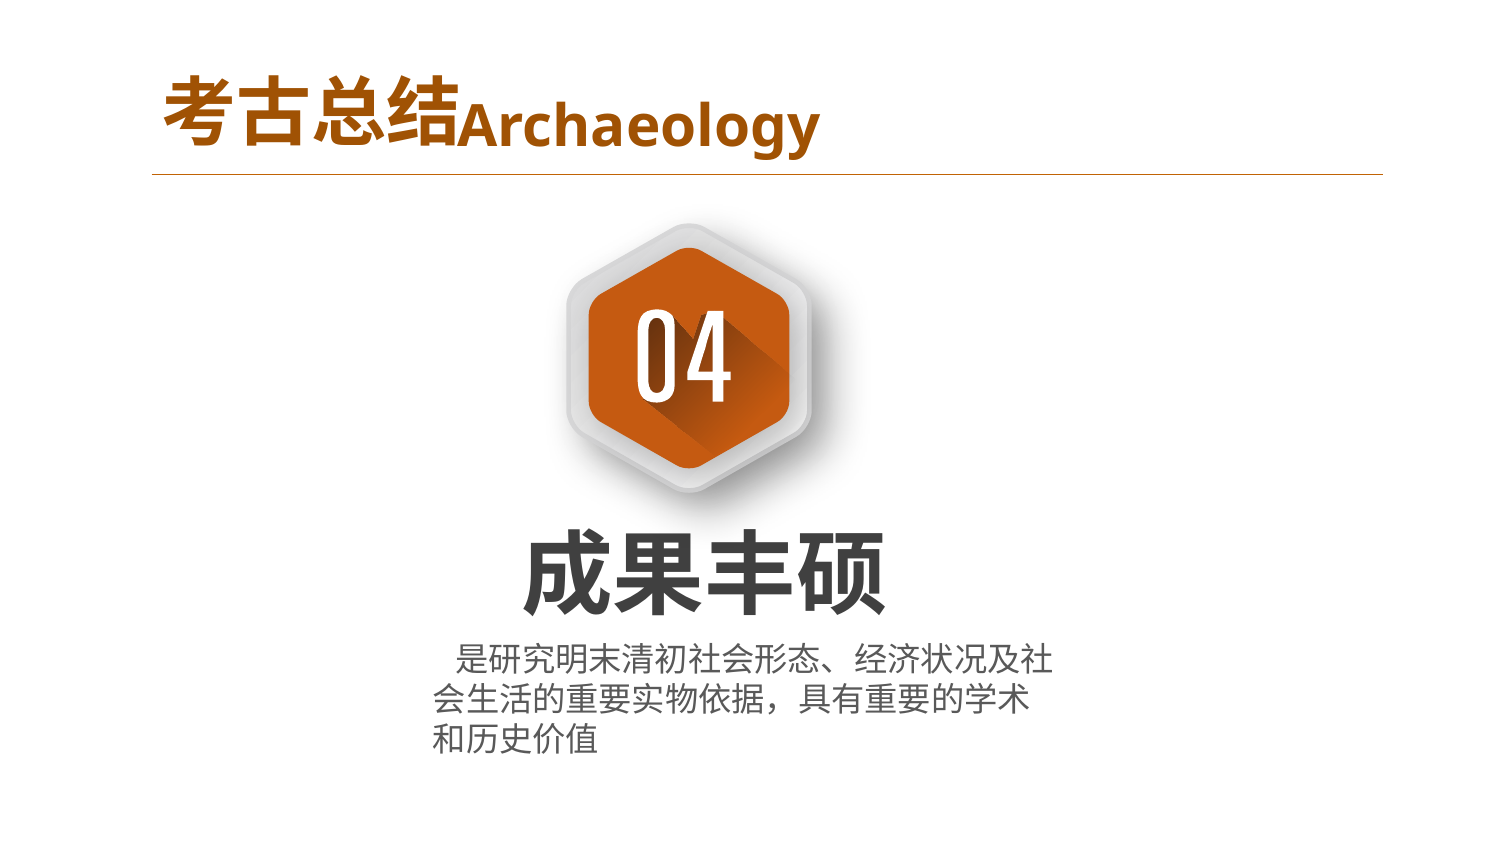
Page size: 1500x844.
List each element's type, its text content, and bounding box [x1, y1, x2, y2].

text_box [417, 508, 1082, 768]
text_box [568, 224, 810, 492]
text_box 考古总结 [147, 57, 477, 163]
text_box Archaeology [442, 80, 836, 166]
